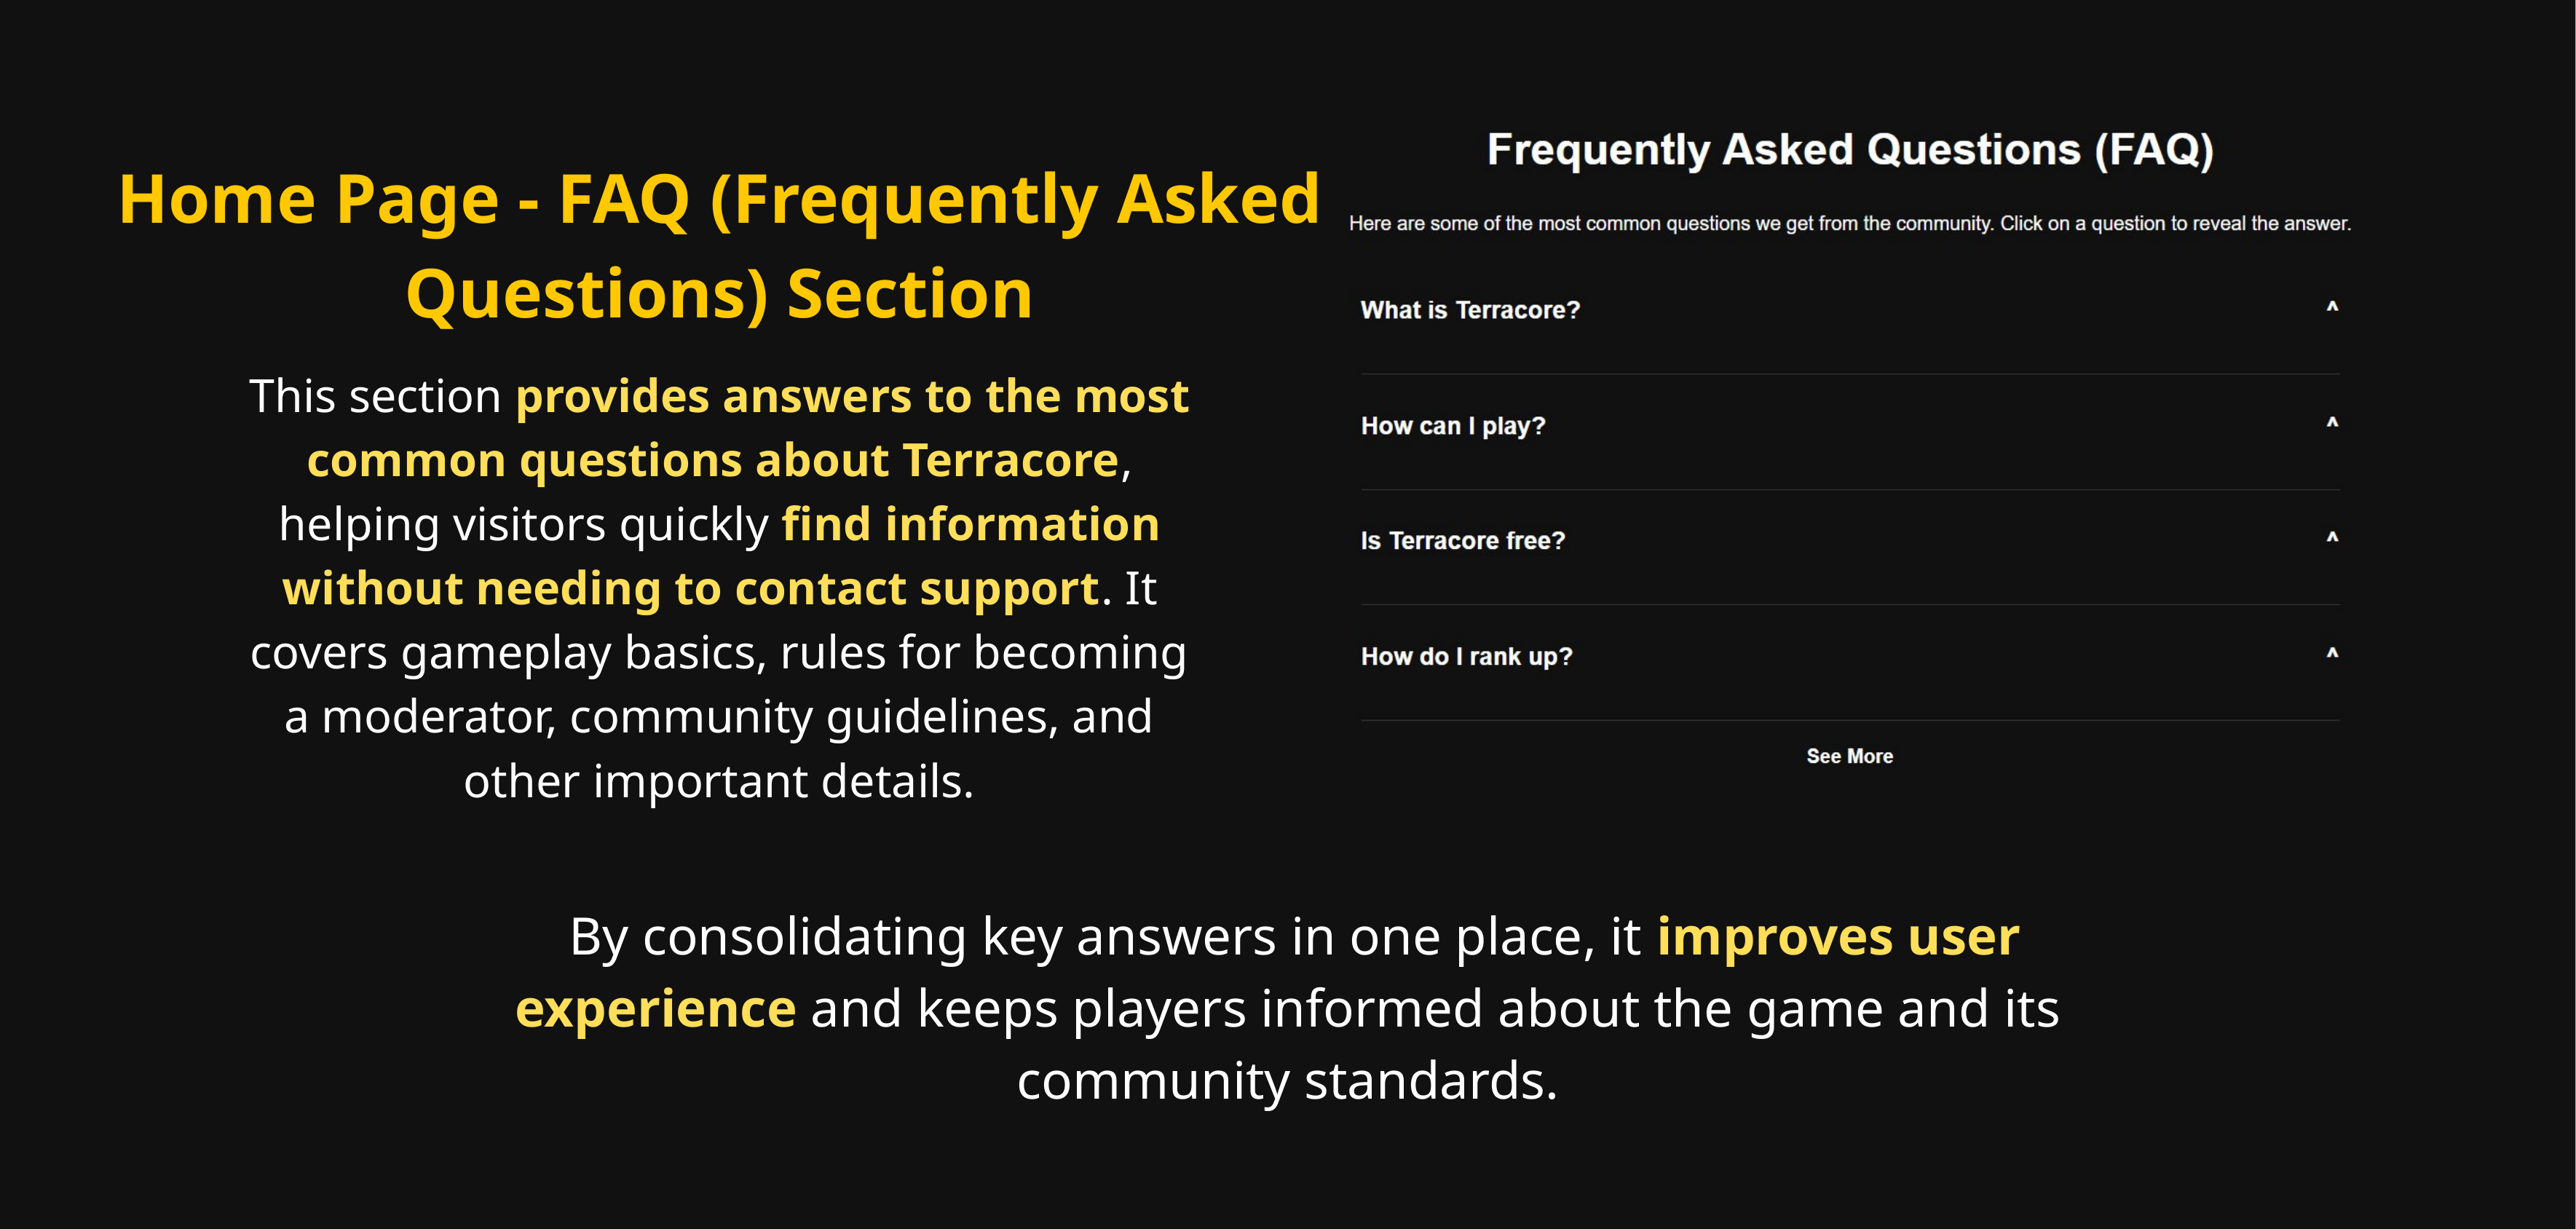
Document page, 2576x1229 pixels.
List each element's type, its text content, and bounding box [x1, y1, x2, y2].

text_box [1324, 122, 2365, 768]
text_box Home Page - FAQ (Frequently Asked Questions) Section [0, 142, 1440, 332]
text_box This section provides answers to the most common questions about Terracore, helping visitors quickly find information without needing to contact support. It covers gameplay basics, rules for becoming a moderator, community guidelines, and other important details. [235, 357, 1204, 871]
text_box By consolidating key answers in one place, it improves user experience and keeps players informed about the game and its community standards. [494, 893, 2082, 1110]
